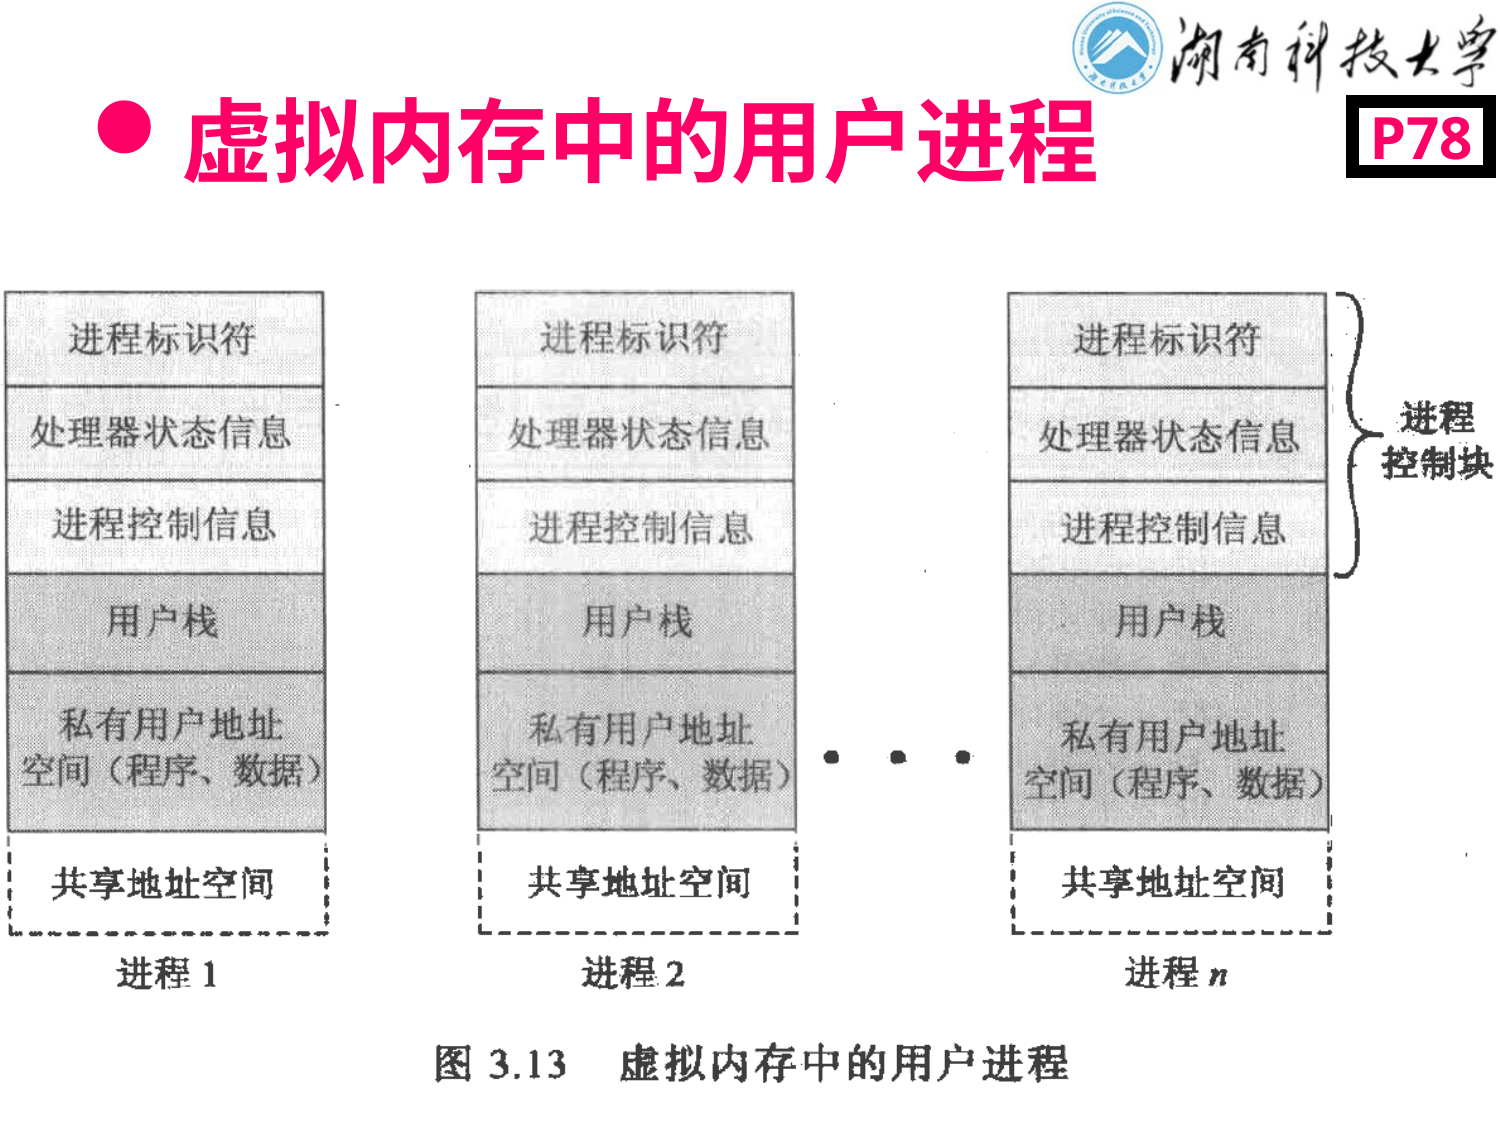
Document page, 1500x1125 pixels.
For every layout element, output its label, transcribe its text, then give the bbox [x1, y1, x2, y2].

picture [1069, 0, 1500, 97]
text_box P78 [1352, 101, 1490, 172]
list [0, 268, 1500, 1093]
title 虚拟内存中的用户进程 [74, 44, 1426, 233]
